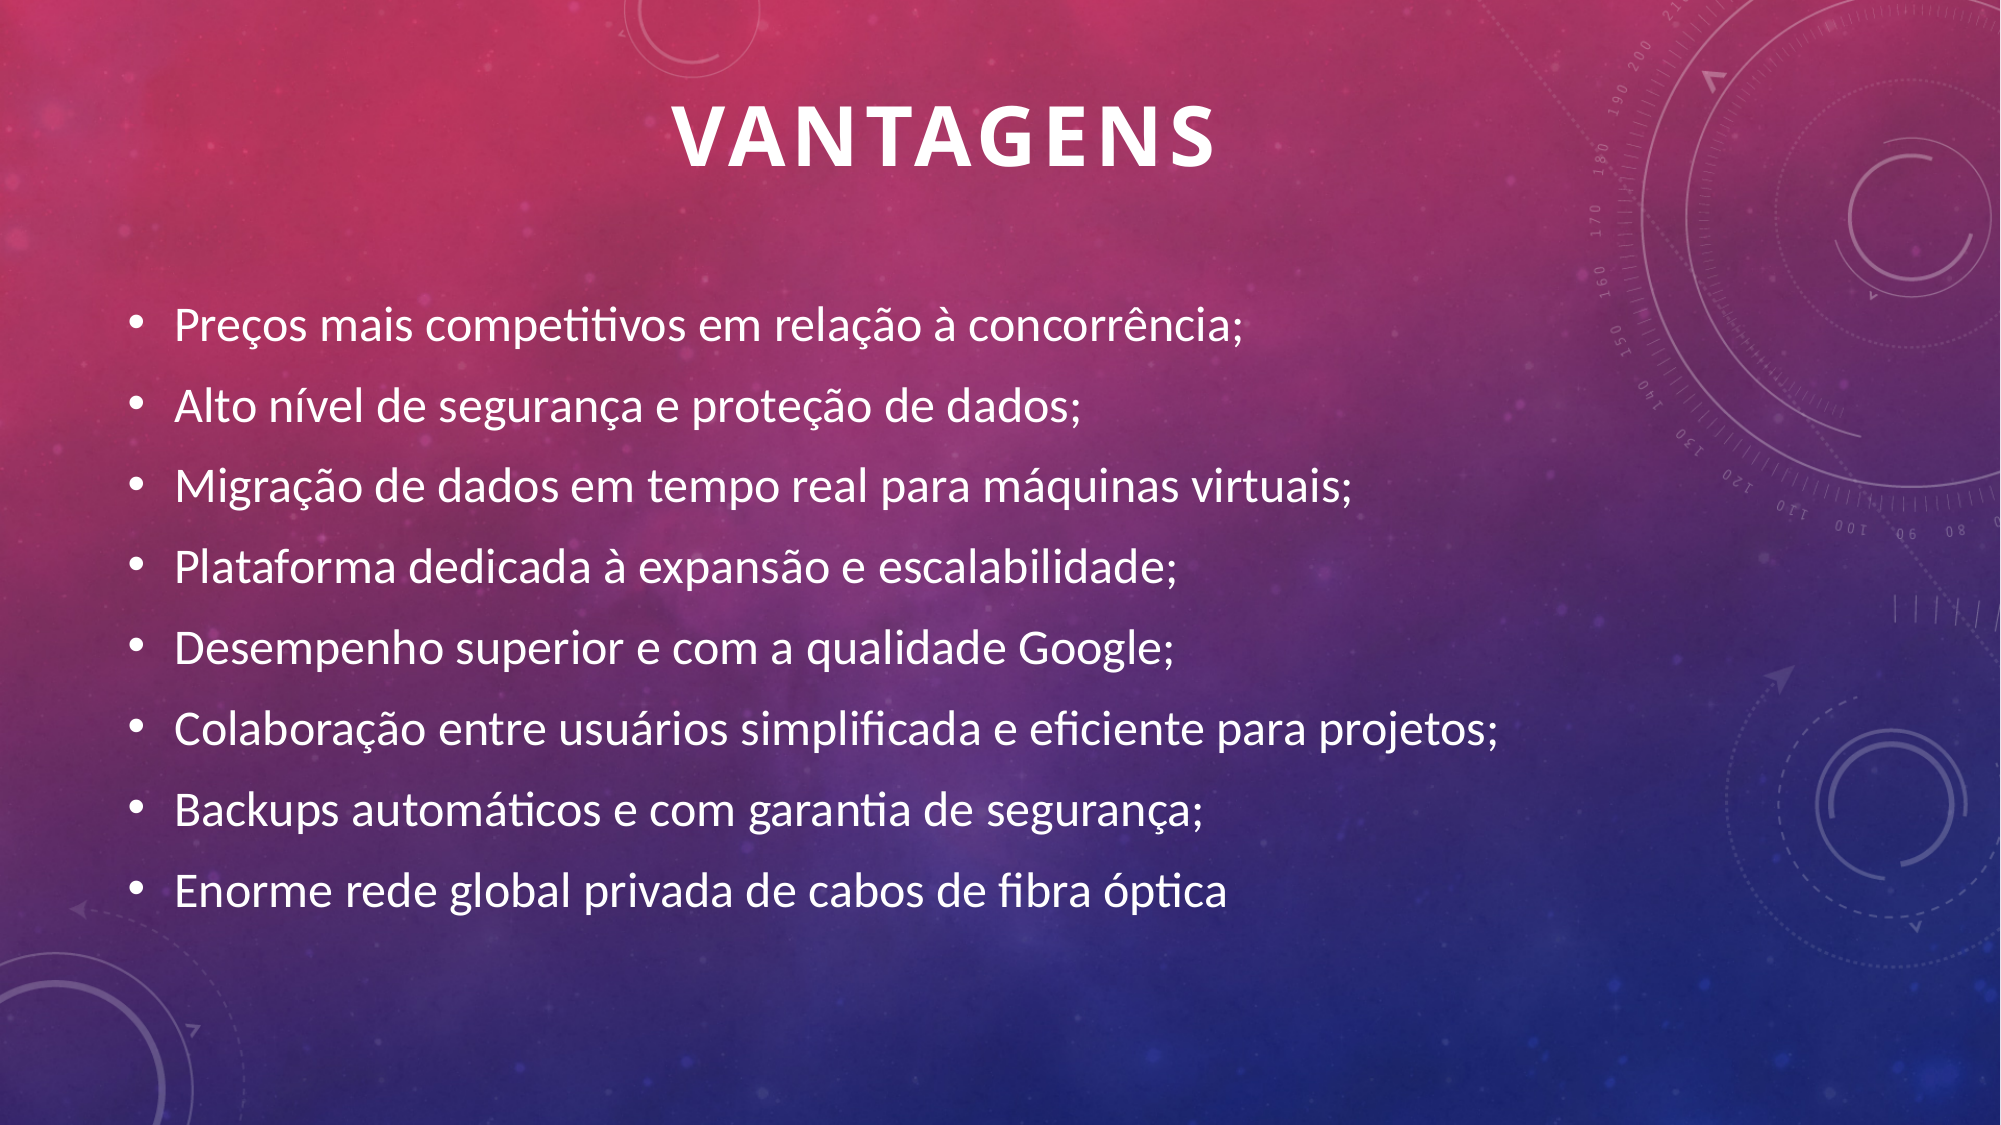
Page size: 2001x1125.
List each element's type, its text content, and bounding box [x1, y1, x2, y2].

picture [0, 0, 2001, 1125]
list Preços mais competitivos em relação à concorrência; Alto nível de segurança e proteção de dados; Migração de dados em tempo real para máquinas virtuais; Plataforma dedicada à expansão e escalabilidade; Desempenho superior e com a qualidade Google; Colaboração entre usuários simplificada e eficiente para projetos; Backups automáticos e com garantia de segurança; Enorme rede global privada de cabos de fibra óptica [112, 283, 1714, 950]
title Vantagens [112, 0, 1775, 339]
